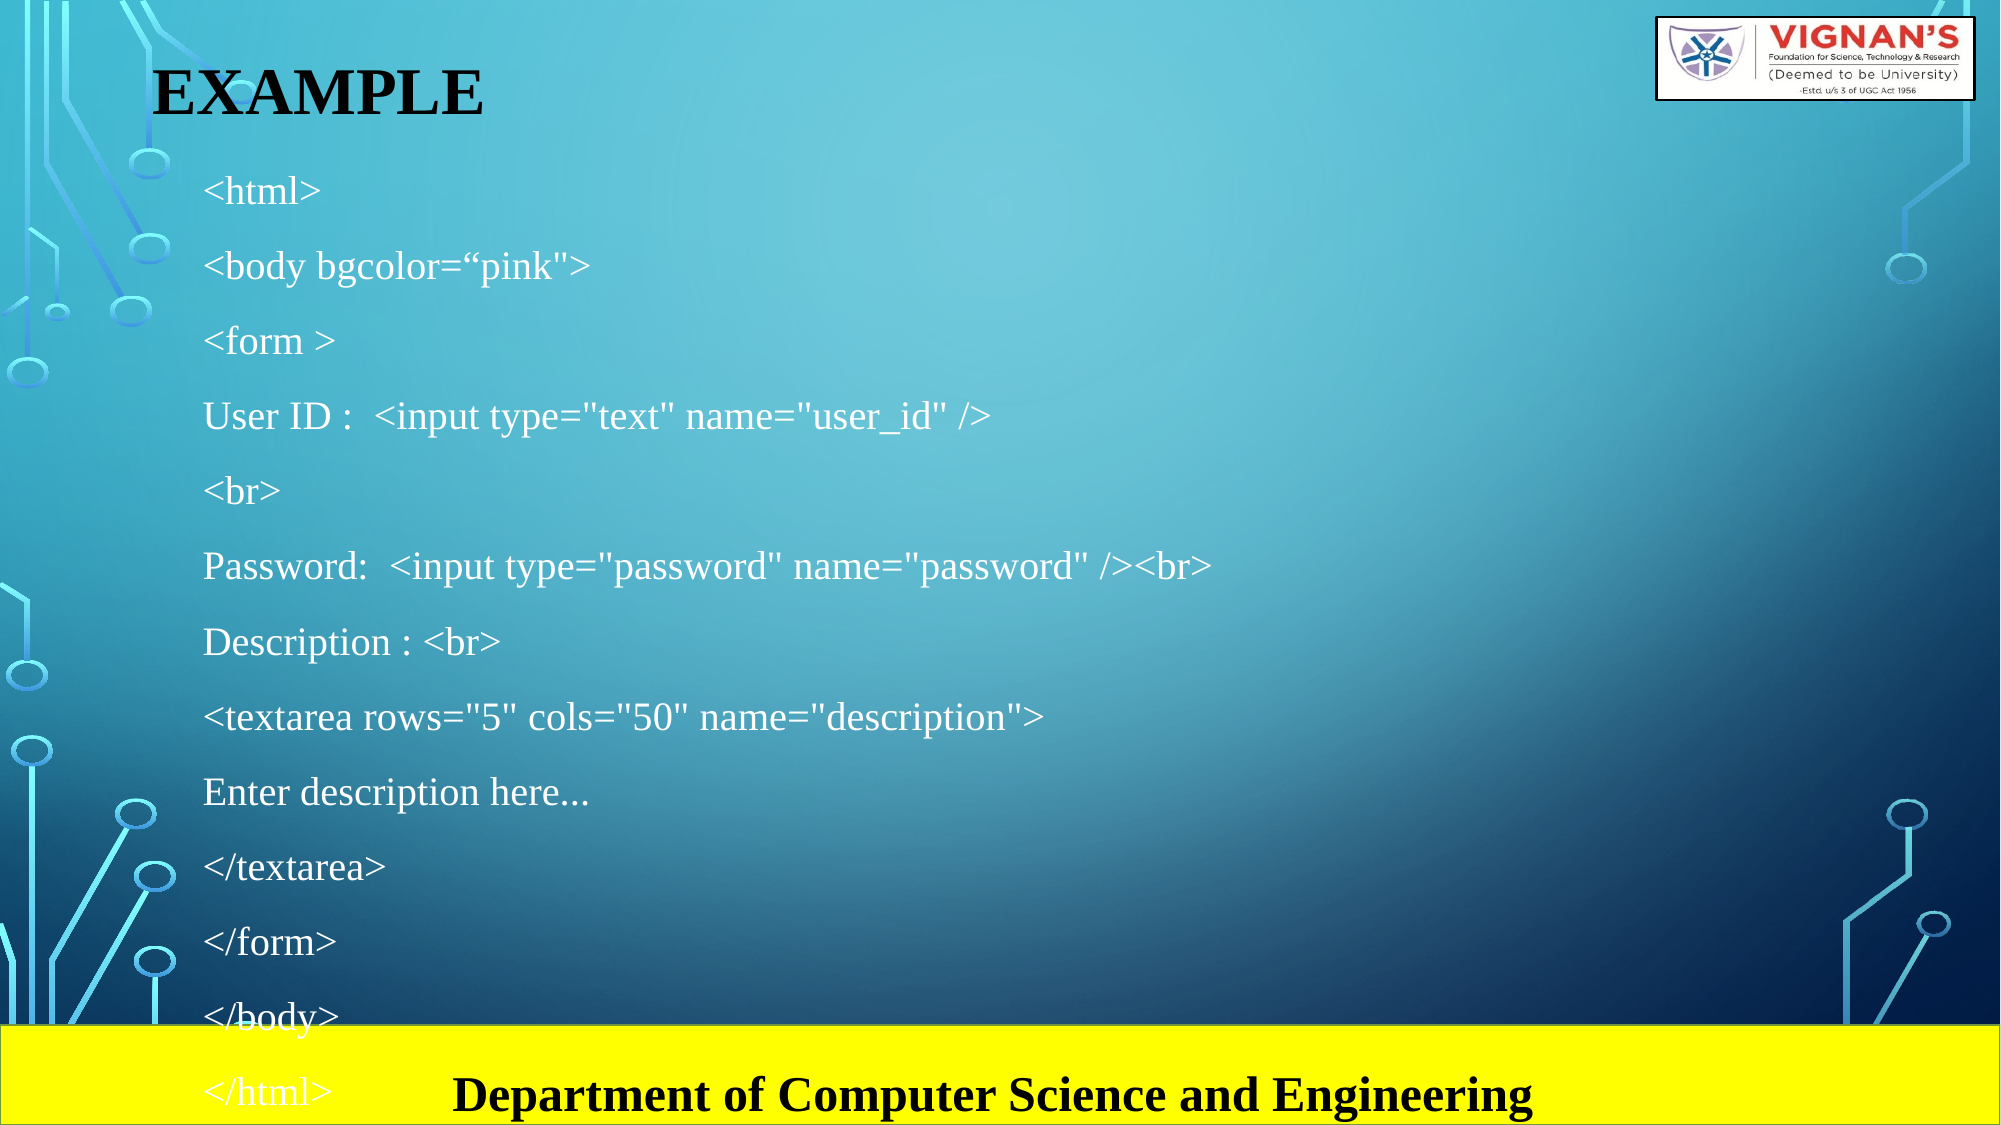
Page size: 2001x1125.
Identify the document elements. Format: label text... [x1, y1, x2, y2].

title Example [137, 39, 1392, 147]
list <html> <body bgcolor=“pink"> <form > User ID : <input type="text" name="user_id" /> <br> Password: <input type="password" name="password" /><br> Description : <br> <textarea rows="5" cols="50" name="description"> Enter description here... </textarea> </form> </body> </html> [187, 146, 1713, 1125]
picture [1658, 18, 1973, 99]
